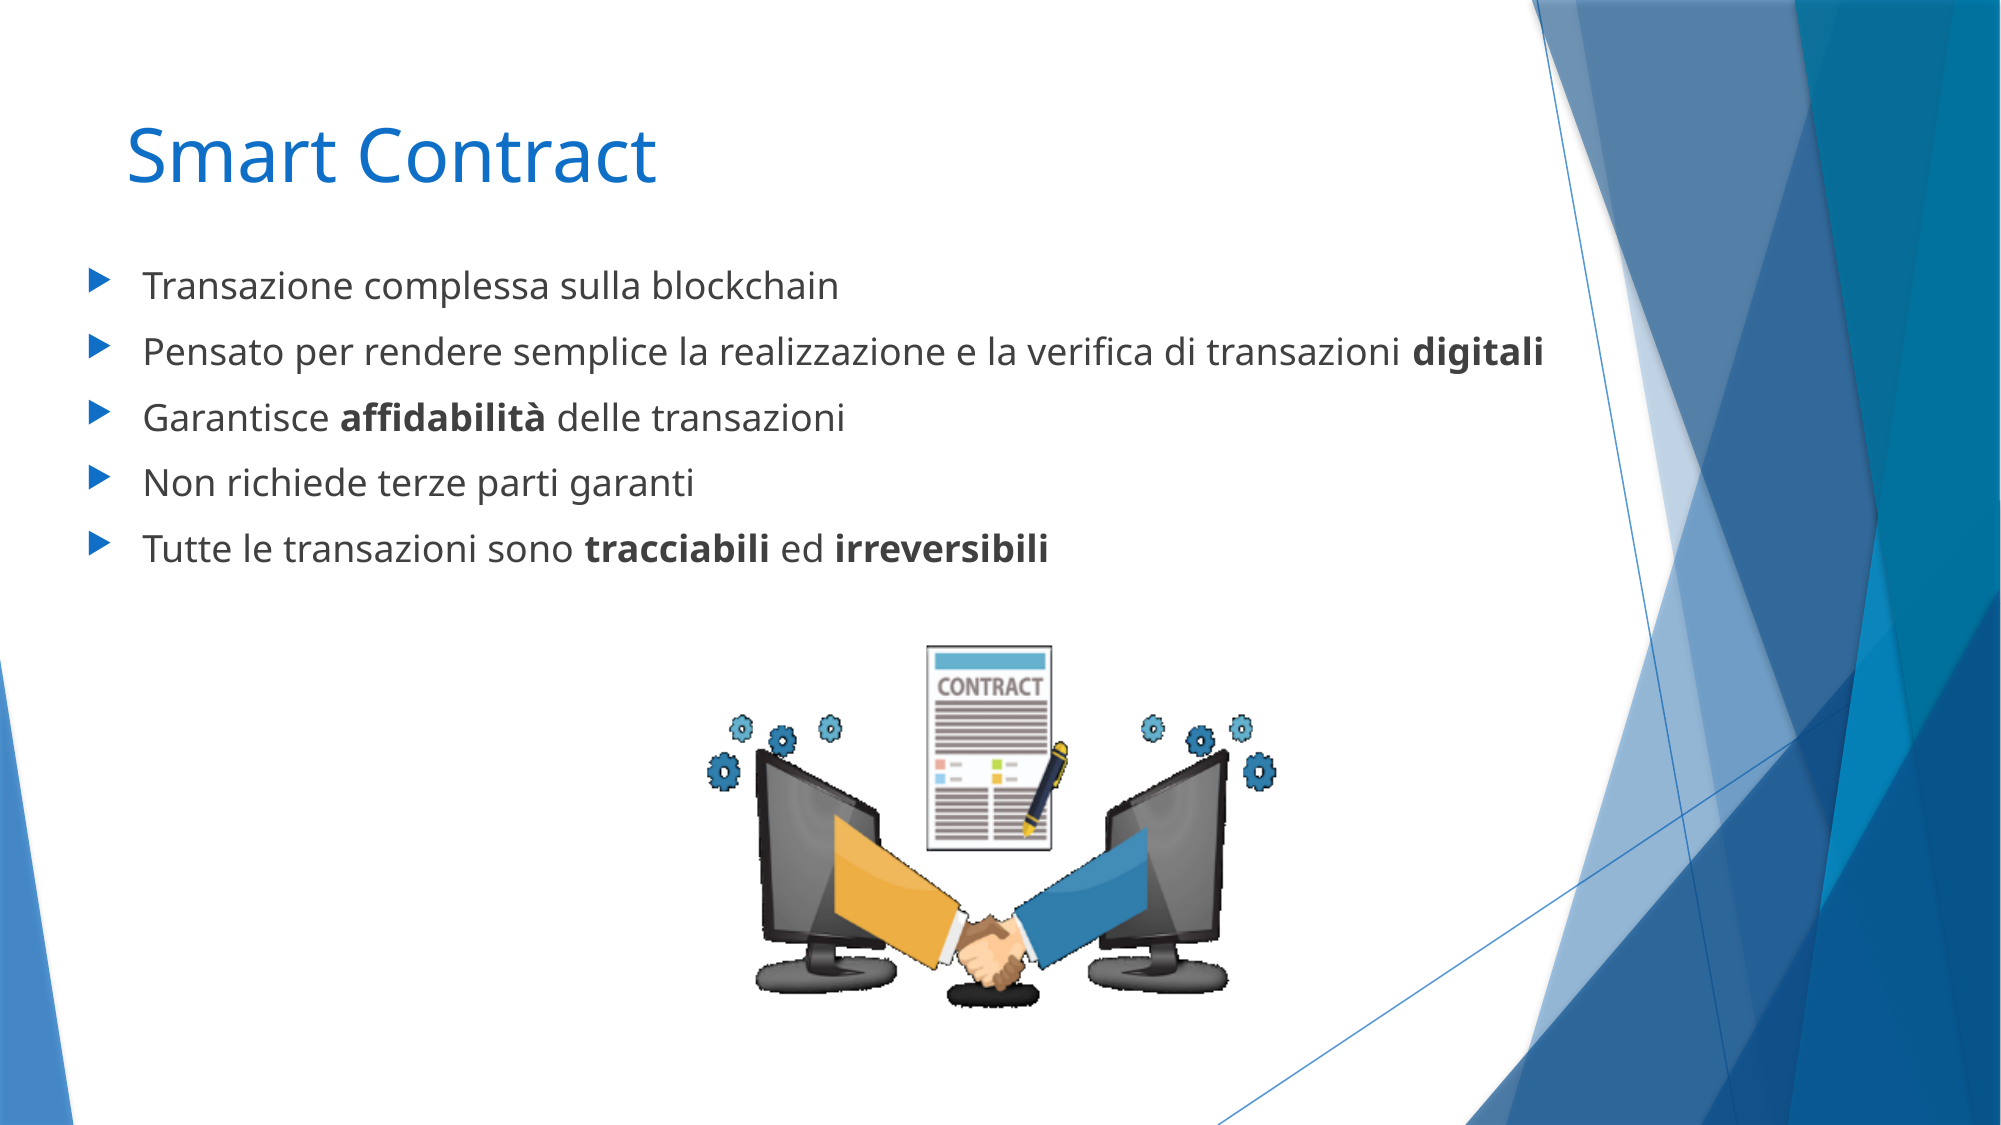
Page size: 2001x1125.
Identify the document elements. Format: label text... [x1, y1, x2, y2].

picture [695, 641, 1289, 1024]
title Smart Contract [111, 99, 1522, 254]
list Transazione complessa sulla blockchain Pensato per rendere semplice la realizzazione e la verifica di transazioni digitali Garantisce affidabilità delle transazioni Non richiede terze parti garanti Tutte le transazioni sono tracciabili ed irreversibili [71, 254, 1694, 730]
